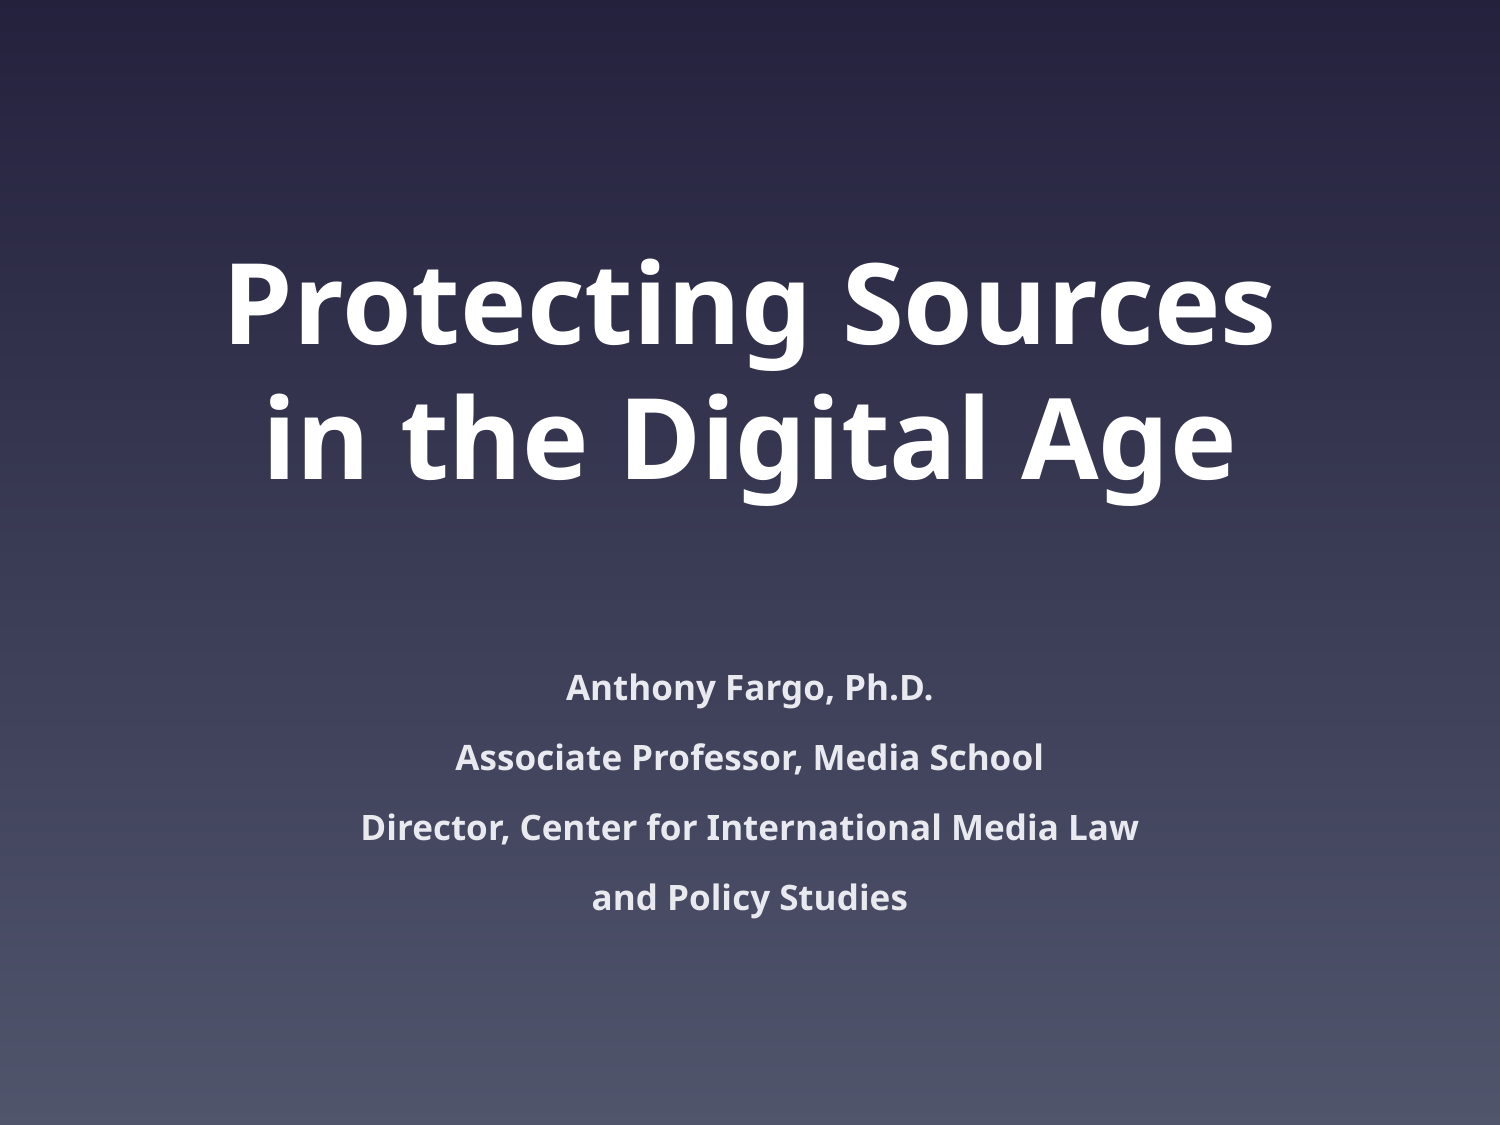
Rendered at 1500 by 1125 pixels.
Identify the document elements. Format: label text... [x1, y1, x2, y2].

subtitle Anthony Fargo, Ph.D. Associate Professor, Media School Director, Center for International Media Law and Policy Studies [225, 637, 1275, 925]
title Protecting Sources in the Digital Age [112, 163, 1388, 510]
